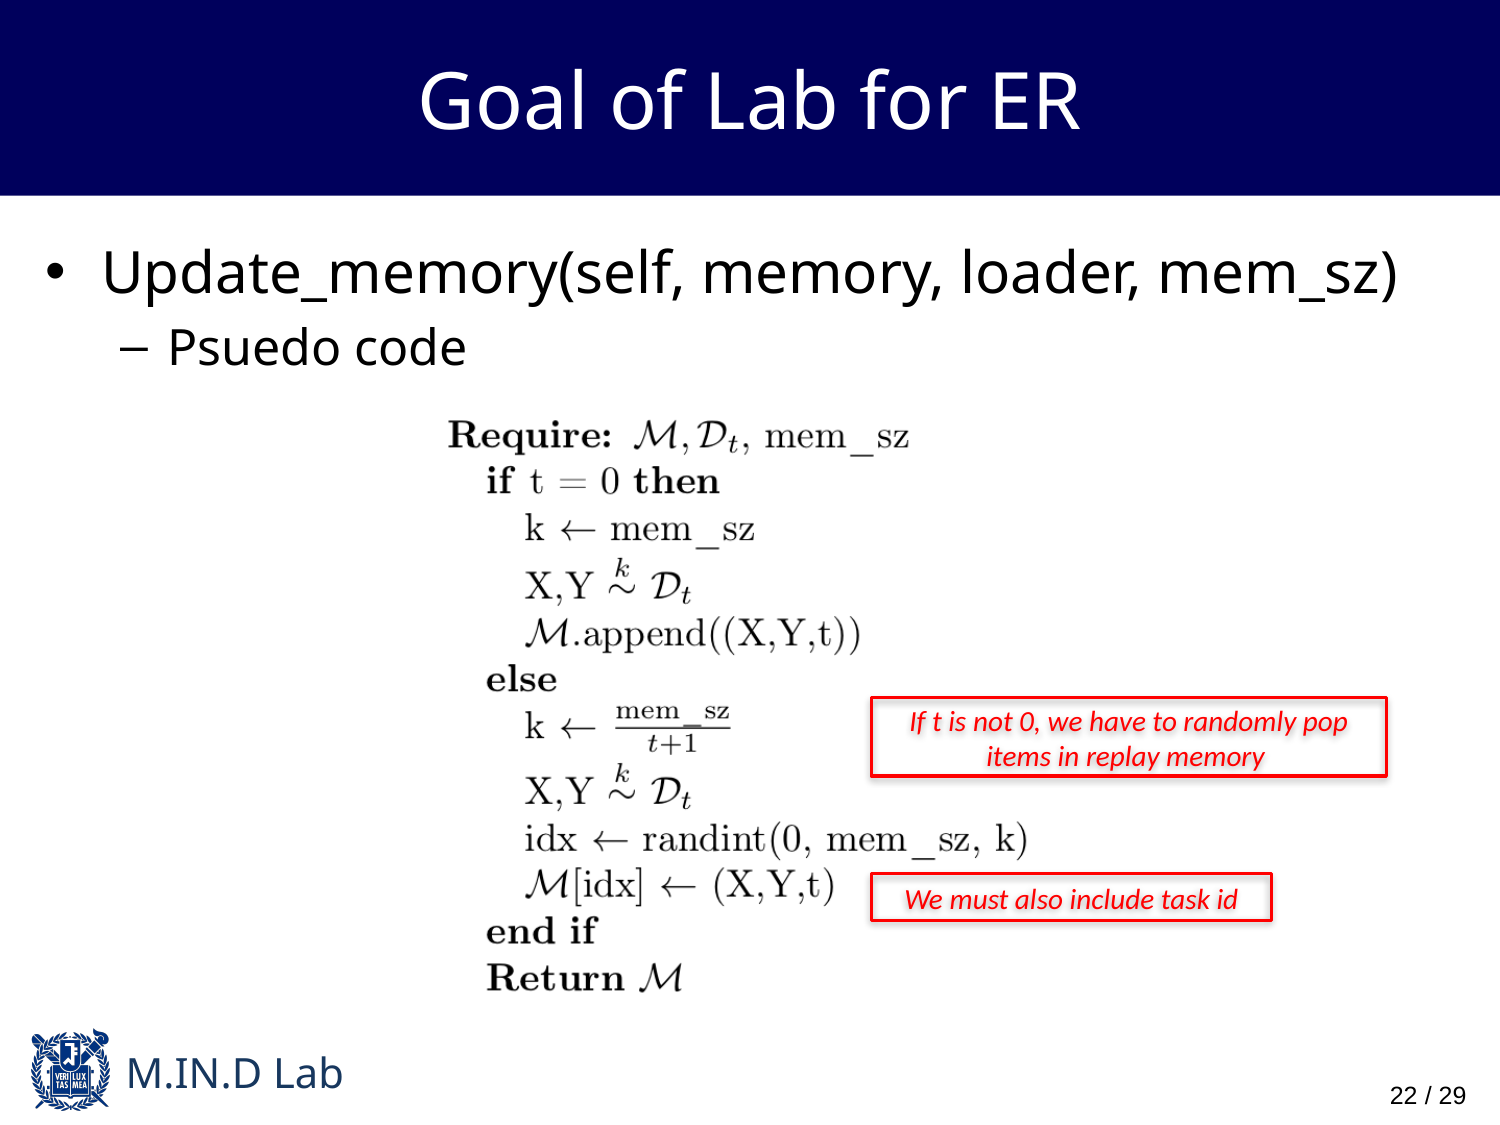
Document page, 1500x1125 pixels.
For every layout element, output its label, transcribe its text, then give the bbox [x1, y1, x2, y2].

slide_number 22 / 29 [1144, 1064, 1482, 1125]
picture [30, 1027, 111, 1112]
text_box We must also include task id [1050, 873, 1273, 922]
list Update_memory(self, memory, loader, mem_sz) Psuedo code [30, 227, 1459, 1005]
title Goal of Lab for ER [0, 0, 1500, 196]
picture [443, 413, 1045, 1006]
text_box If t is not 0, we have to randomly pop items in replay memory [1050, 697, 1387, 777]
